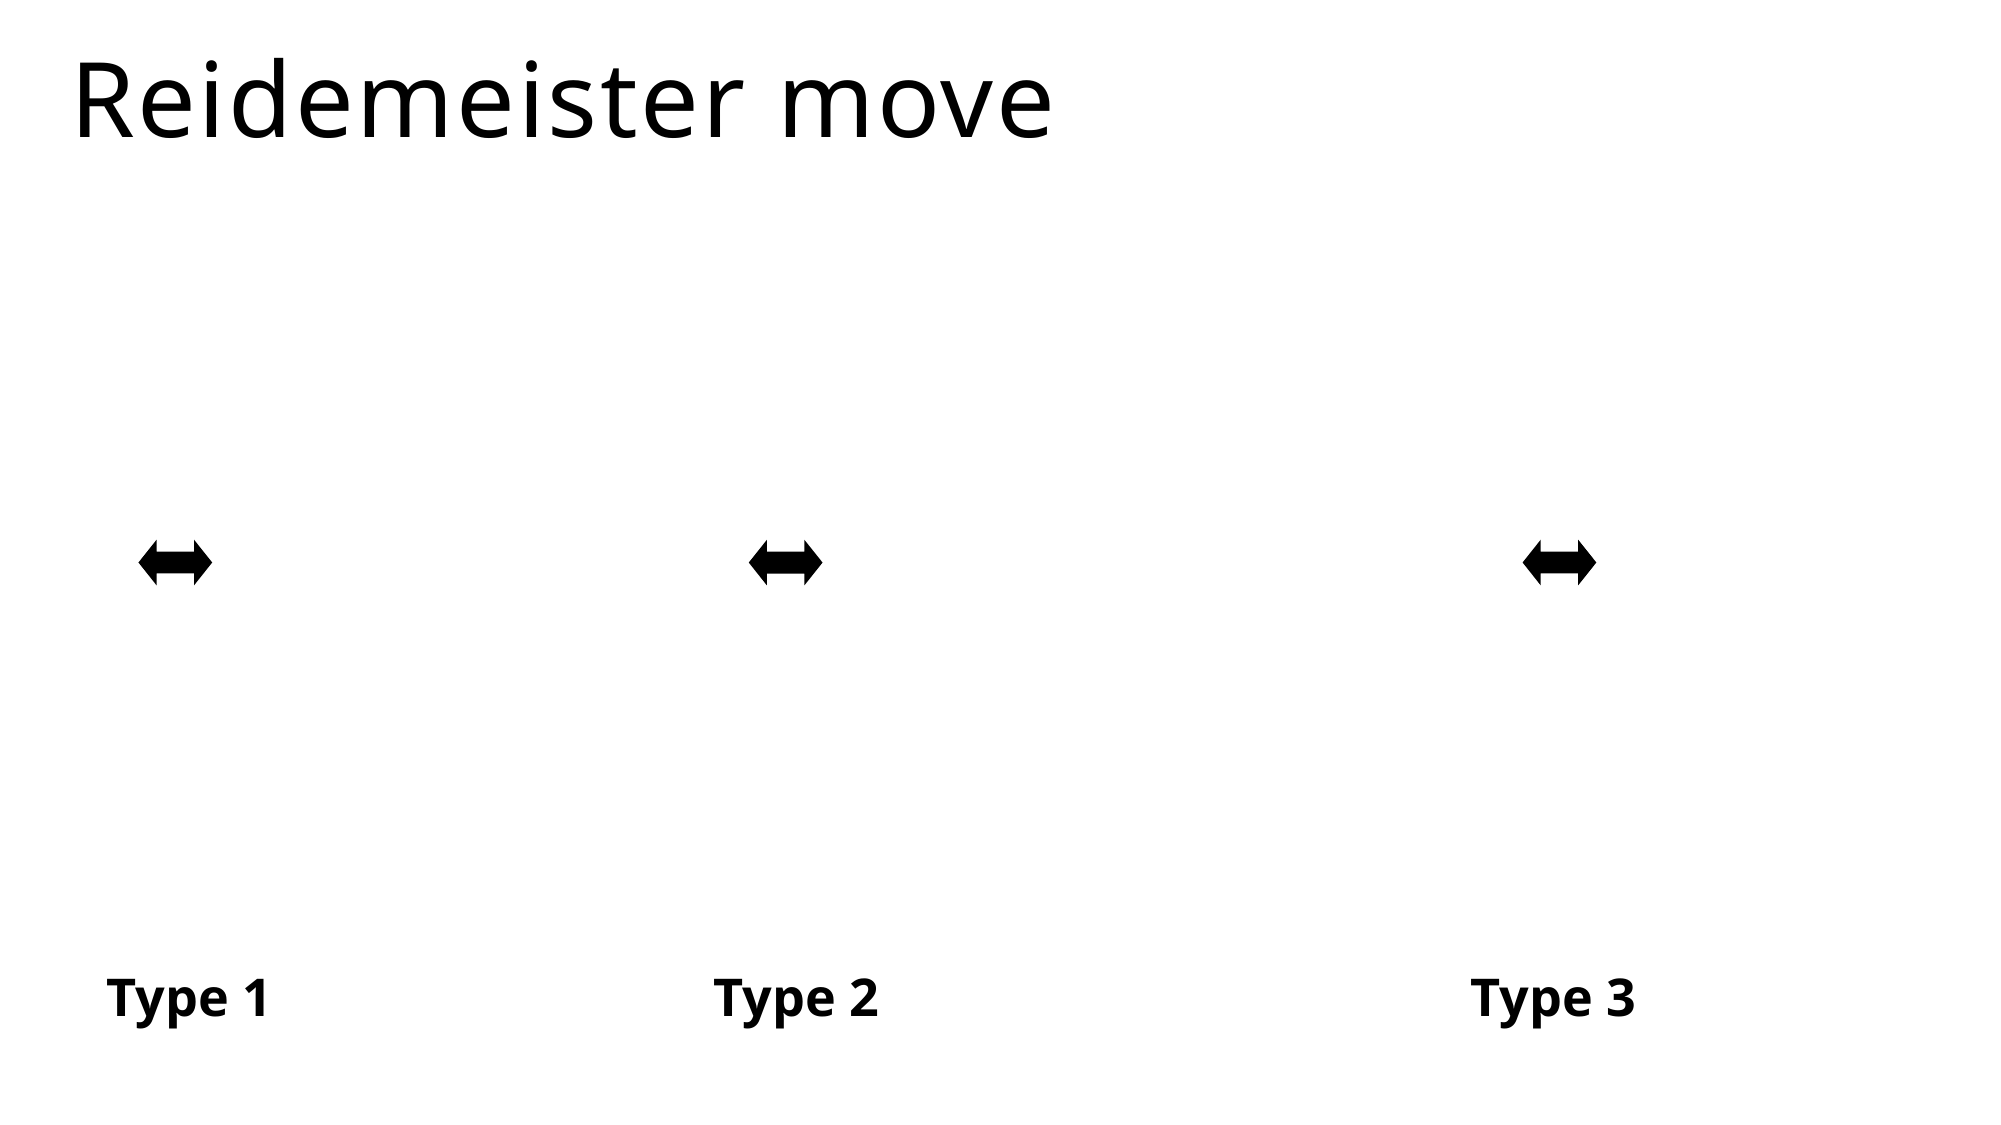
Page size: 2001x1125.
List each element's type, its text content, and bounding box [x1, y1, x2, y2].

text_box Type 1 [92, 956, 288, 1035]
text_box [1522, 539, 1597, 586]
title Reidemeister move [52, 15, 1948, 383]
text_box Type 2 [699, 956, 895, 1035]
text_box [748, 539, 823, 586]
text_box Type 3 [1455, 956, 1652, 1035]
text_box [138, 539, 213, 586]
